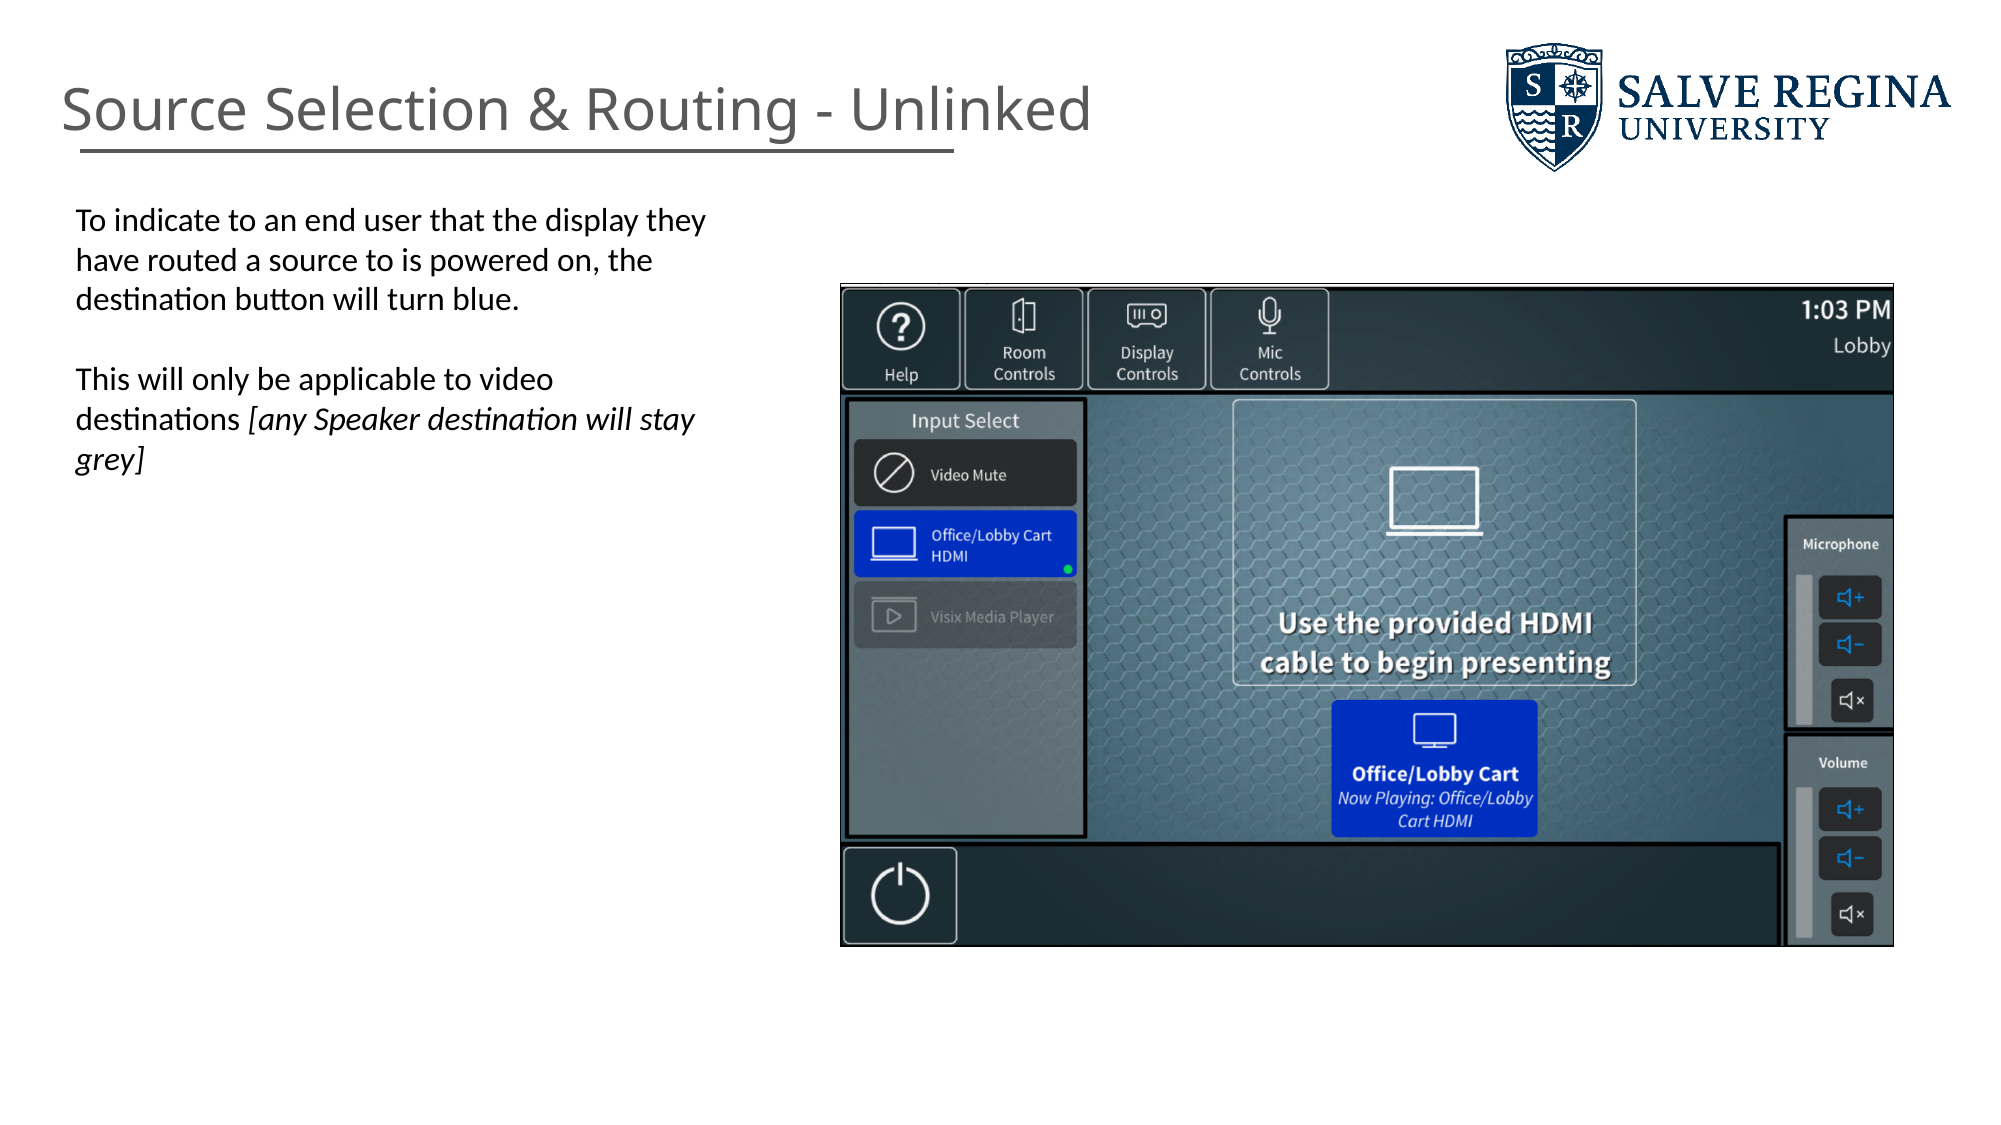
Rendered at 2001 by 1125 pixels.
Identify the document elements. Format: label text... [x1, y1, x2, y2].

text_box Source Selection & Routing - Unlinked [47, 65, 1109, 150]
text_box To indicate to an end user that the display they have routed a source to is powered on, the destination button will turn blue. This will only be applicable to video destinations [any Speaker destination will stay grey] [60, 190, 724, 485]
picture [840, 283, 1894, 947]
picture [1505, 43, 1951, 172]
